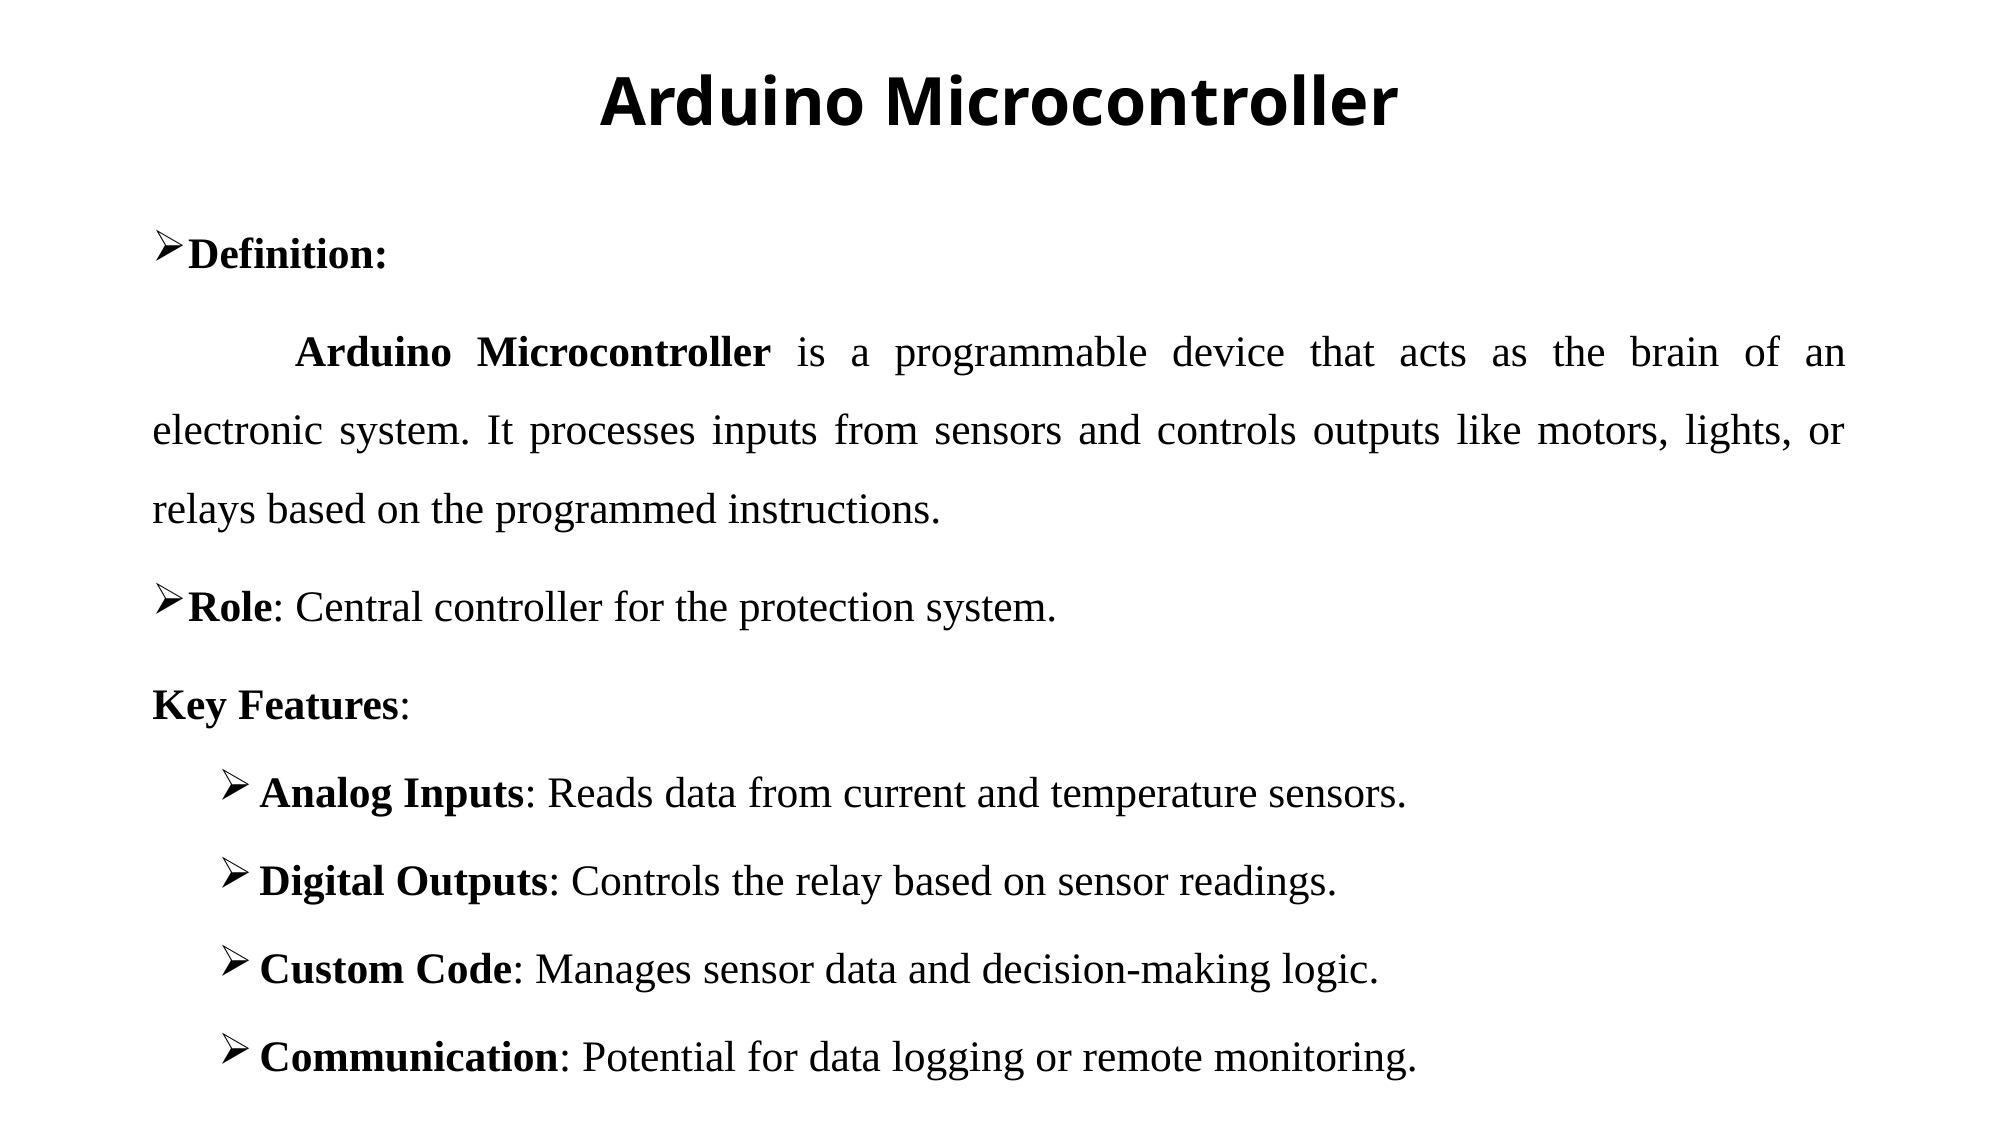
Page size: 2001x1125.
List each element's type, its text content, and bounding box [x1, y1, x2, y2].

title Arduino Microcontroller [137, 59, 1863, 149]
list Definition: Arduino Microcontroller is a programmable device that acts as the brain of an electronic system. It processes inputs from sensors and controls outputs like motors, lights, or relays based on the programmed instructions. Role: Central controller for the protection system. Key Features: Analog Inputs: Reads data from current and temperature sensors. Digital Outputs: Controls the relay based on sensor readings. Custom Code: Manages sensor data and decision-making logic. Communication: Potential for data logging or remote monitoring. [137, 191, 1863, 1096]
